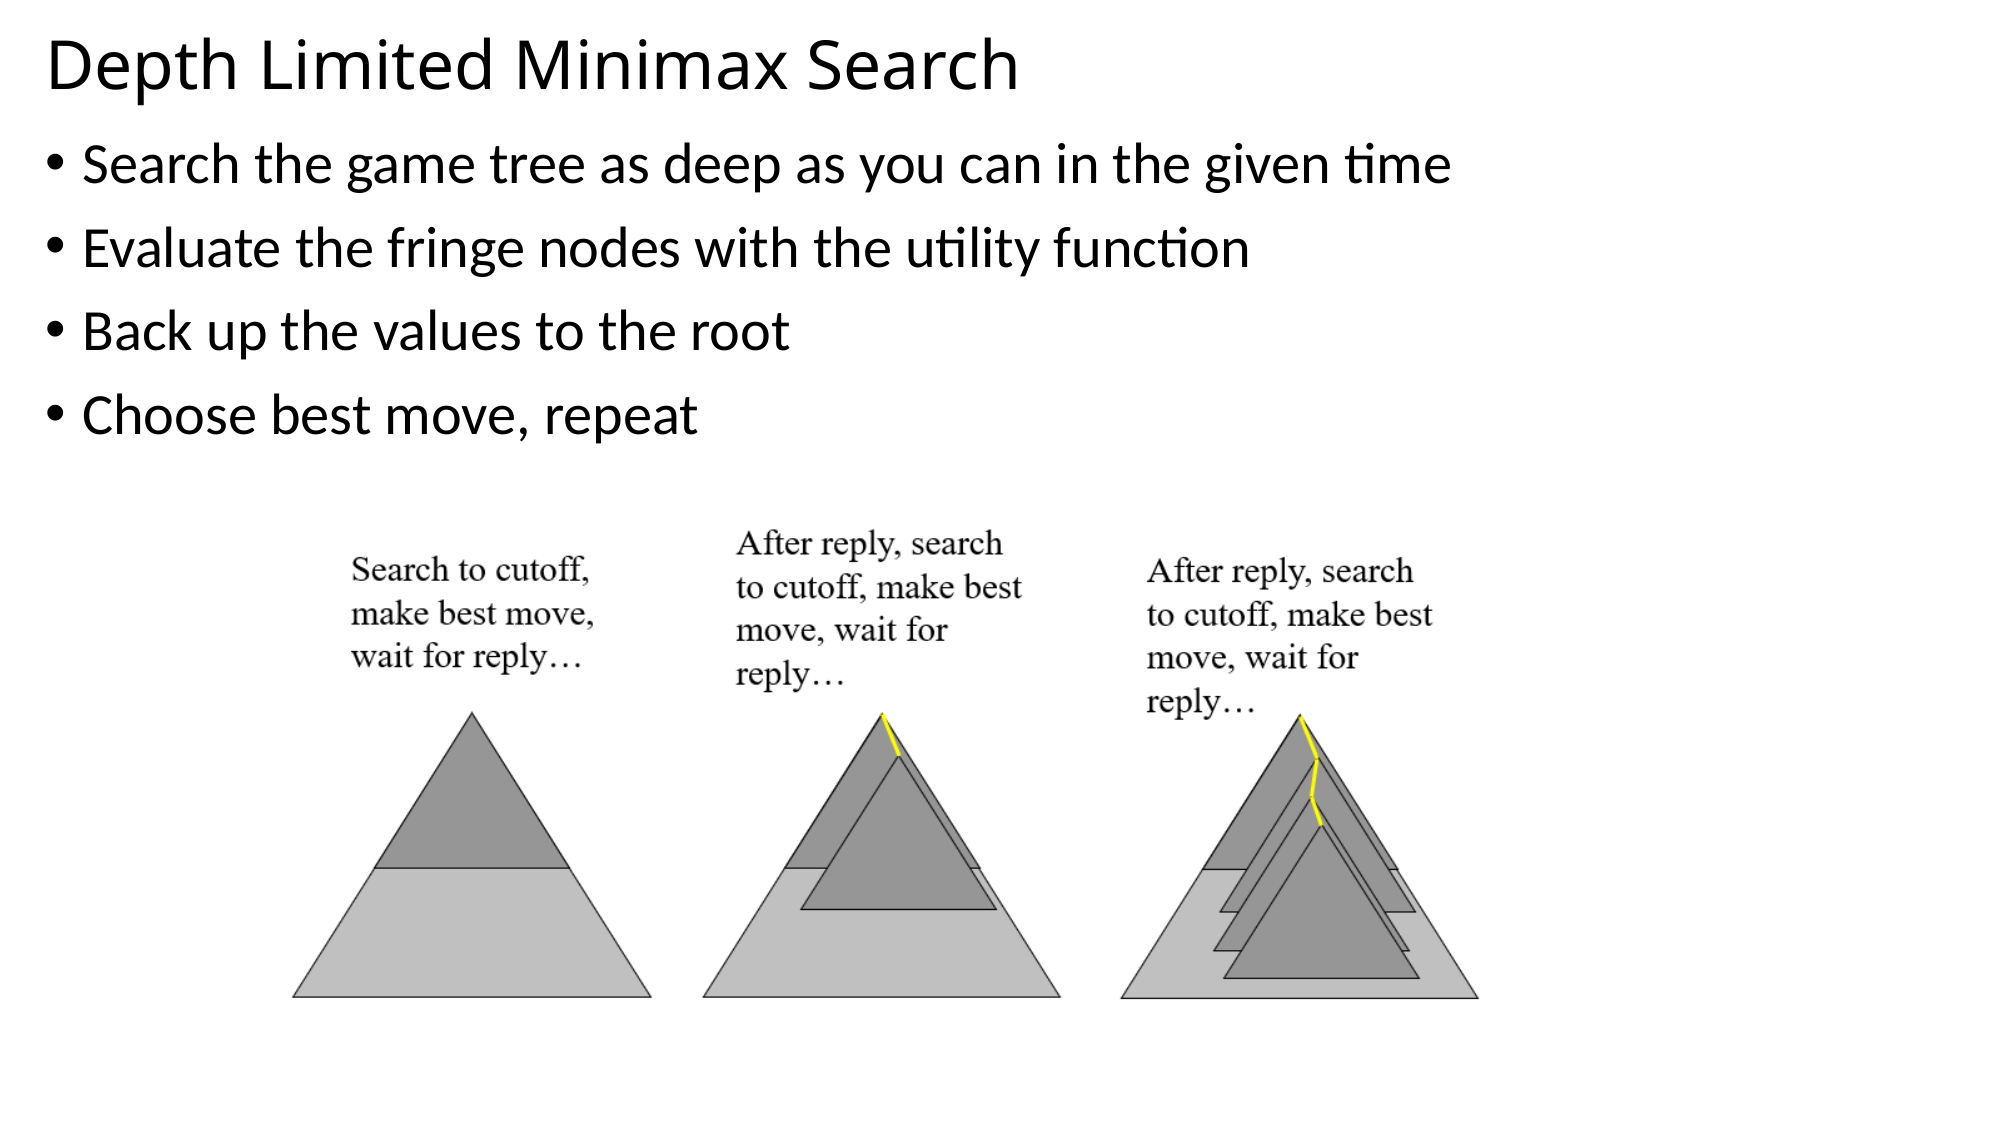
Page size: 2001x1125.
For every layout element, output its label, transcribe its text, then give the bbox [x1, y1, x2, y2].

title Depth Limited Minimax Search [29, 23, 1755, 112]
list Search the game tree as deep as you can in the given time Evaluate the fringe nodes with the utility function Back up the values to the root Choose best move, repeat [29, 125, 1755, 840]
picture [275, 482, 1510, 1073]
